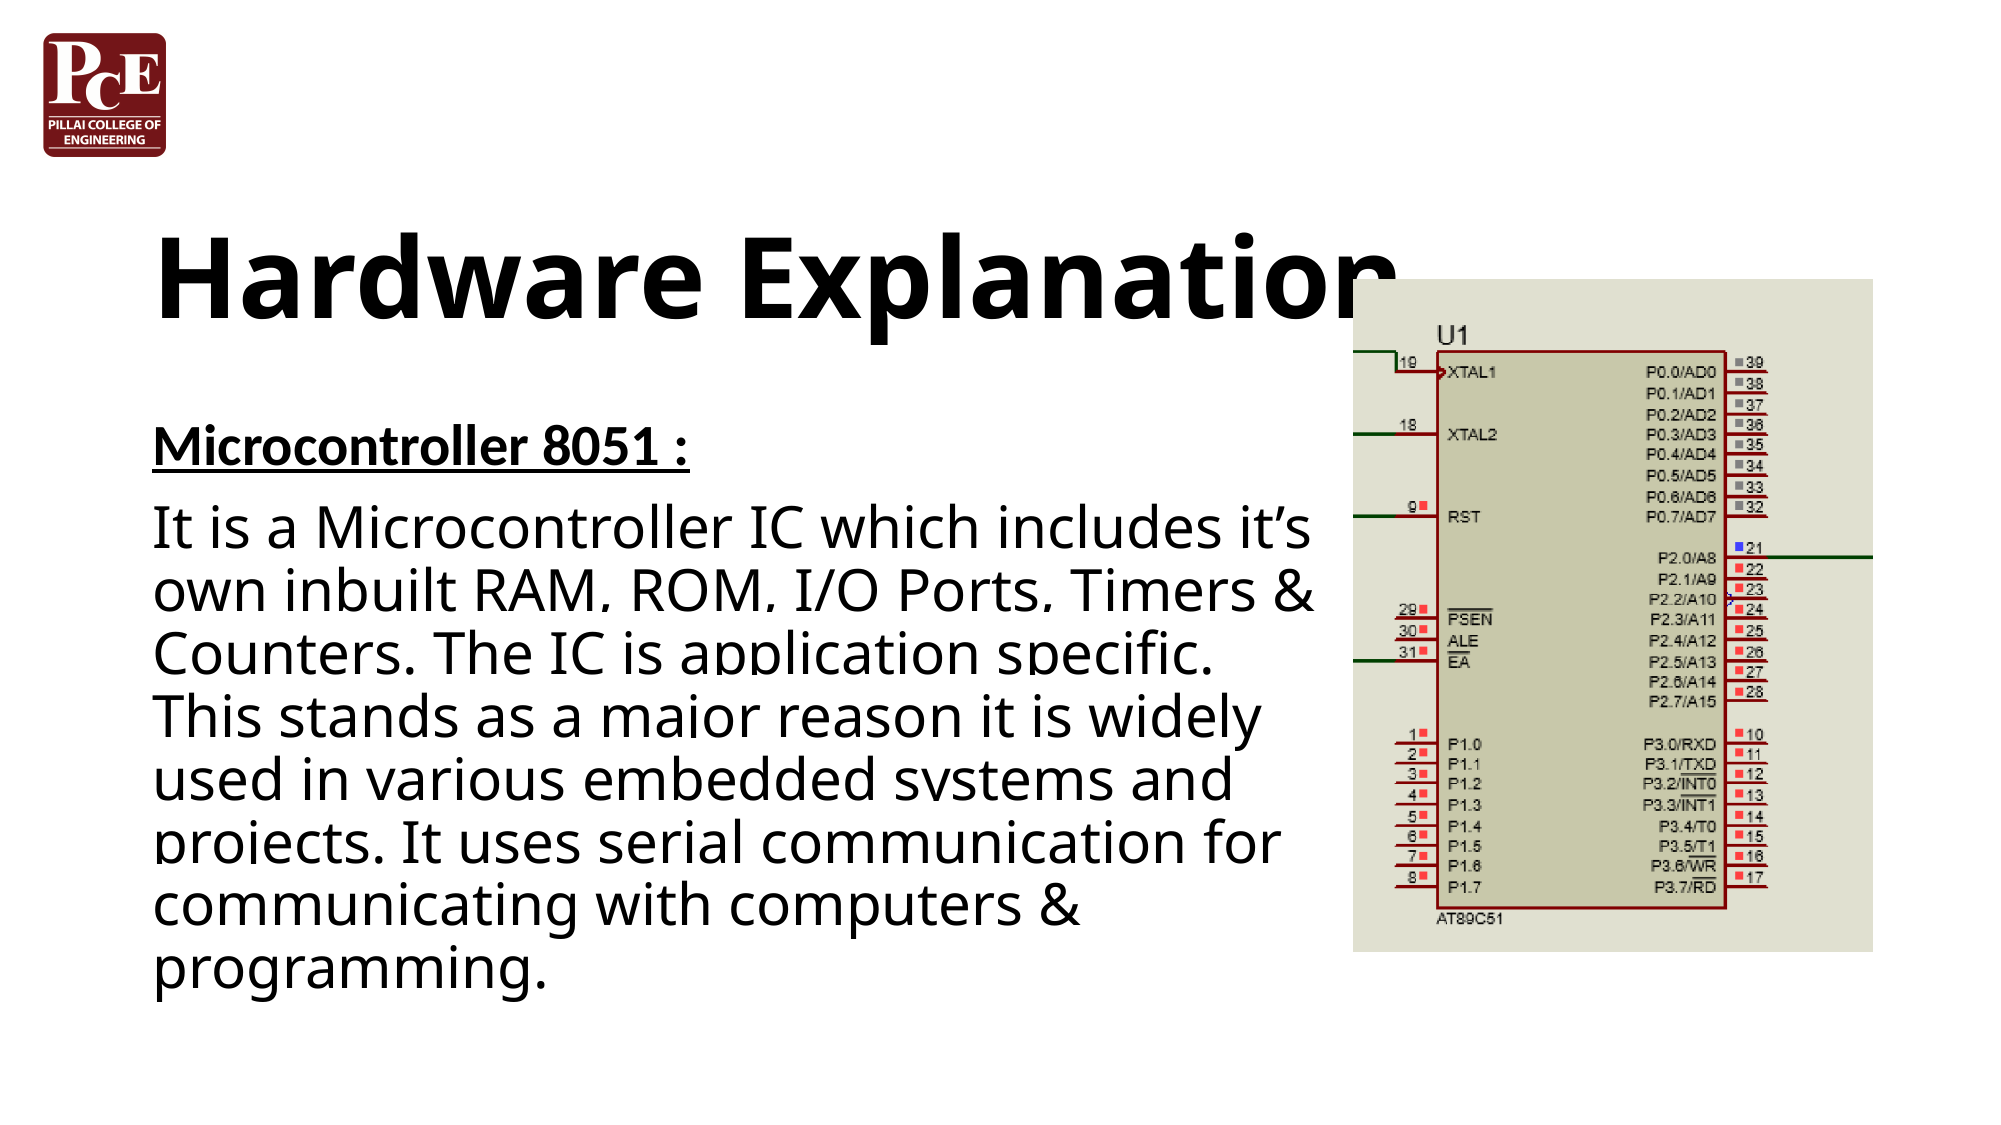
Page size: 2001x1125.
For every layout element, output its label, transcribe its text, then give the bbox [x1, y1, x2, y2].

picture [42, 32, 167, 158]
picture [1353, 279, 1873, 952]
title Hardware Explanation [137, 173, 1863, 392]
list Microcontroller 8051 : It is a Microcontroller IC which includes it’s own inbuilt RAM, ROM, I/O Ports, Timers & Counters. The IC is application specific. This stands as a major reason it is widely used in various embedded systems and projects. It uses serial communication for communicating with computers & programming. [137, 407, 1354, 1041]
